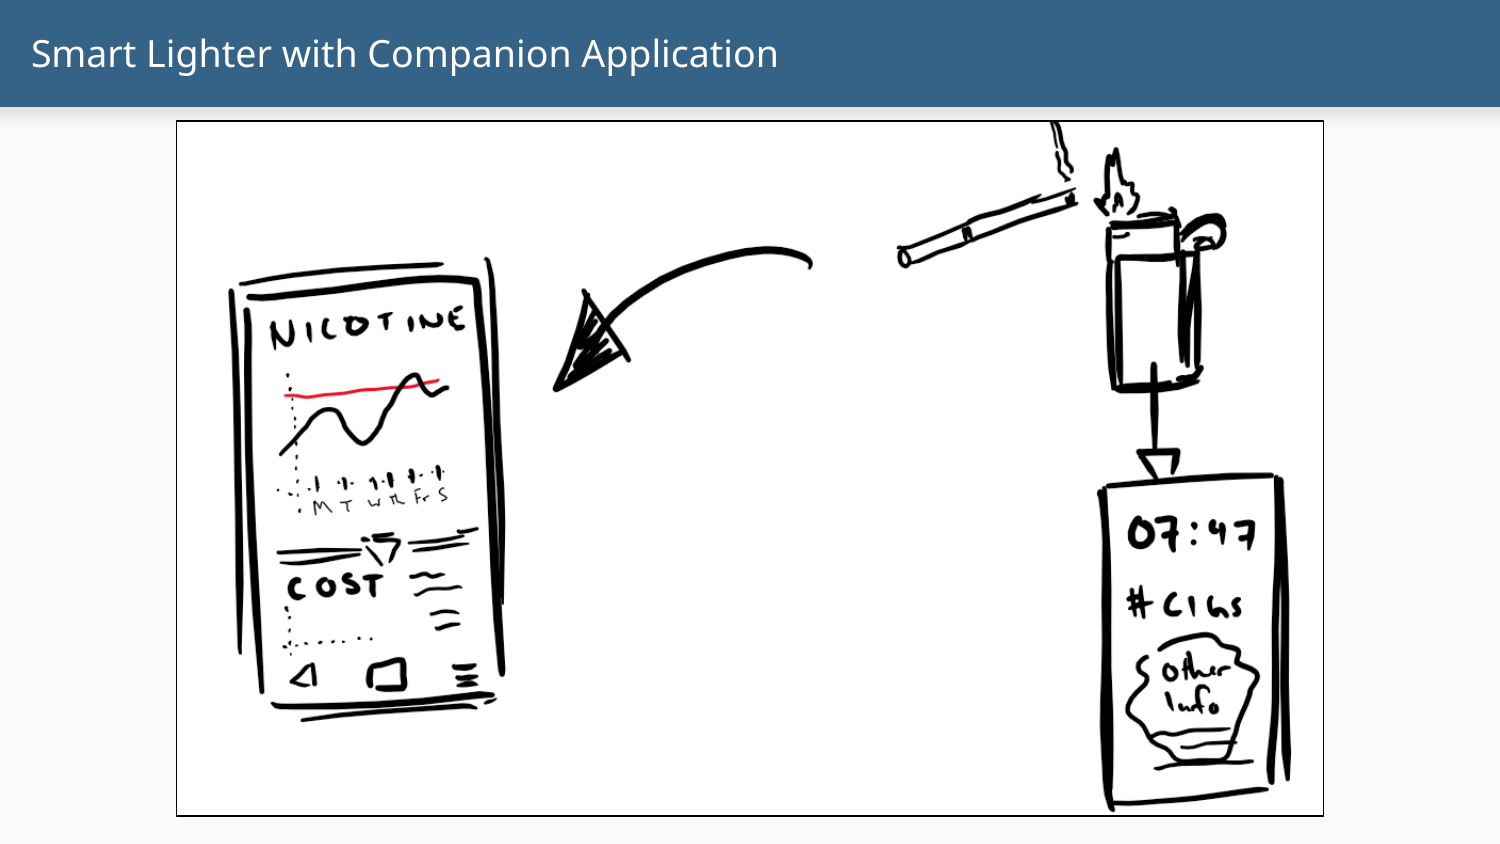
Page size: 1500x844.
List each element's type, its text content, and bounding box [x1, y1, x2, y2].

picture [176, 121, 1323, 816]
title Smart Lighter with Companion Application [16, 2, 1464, 102]
